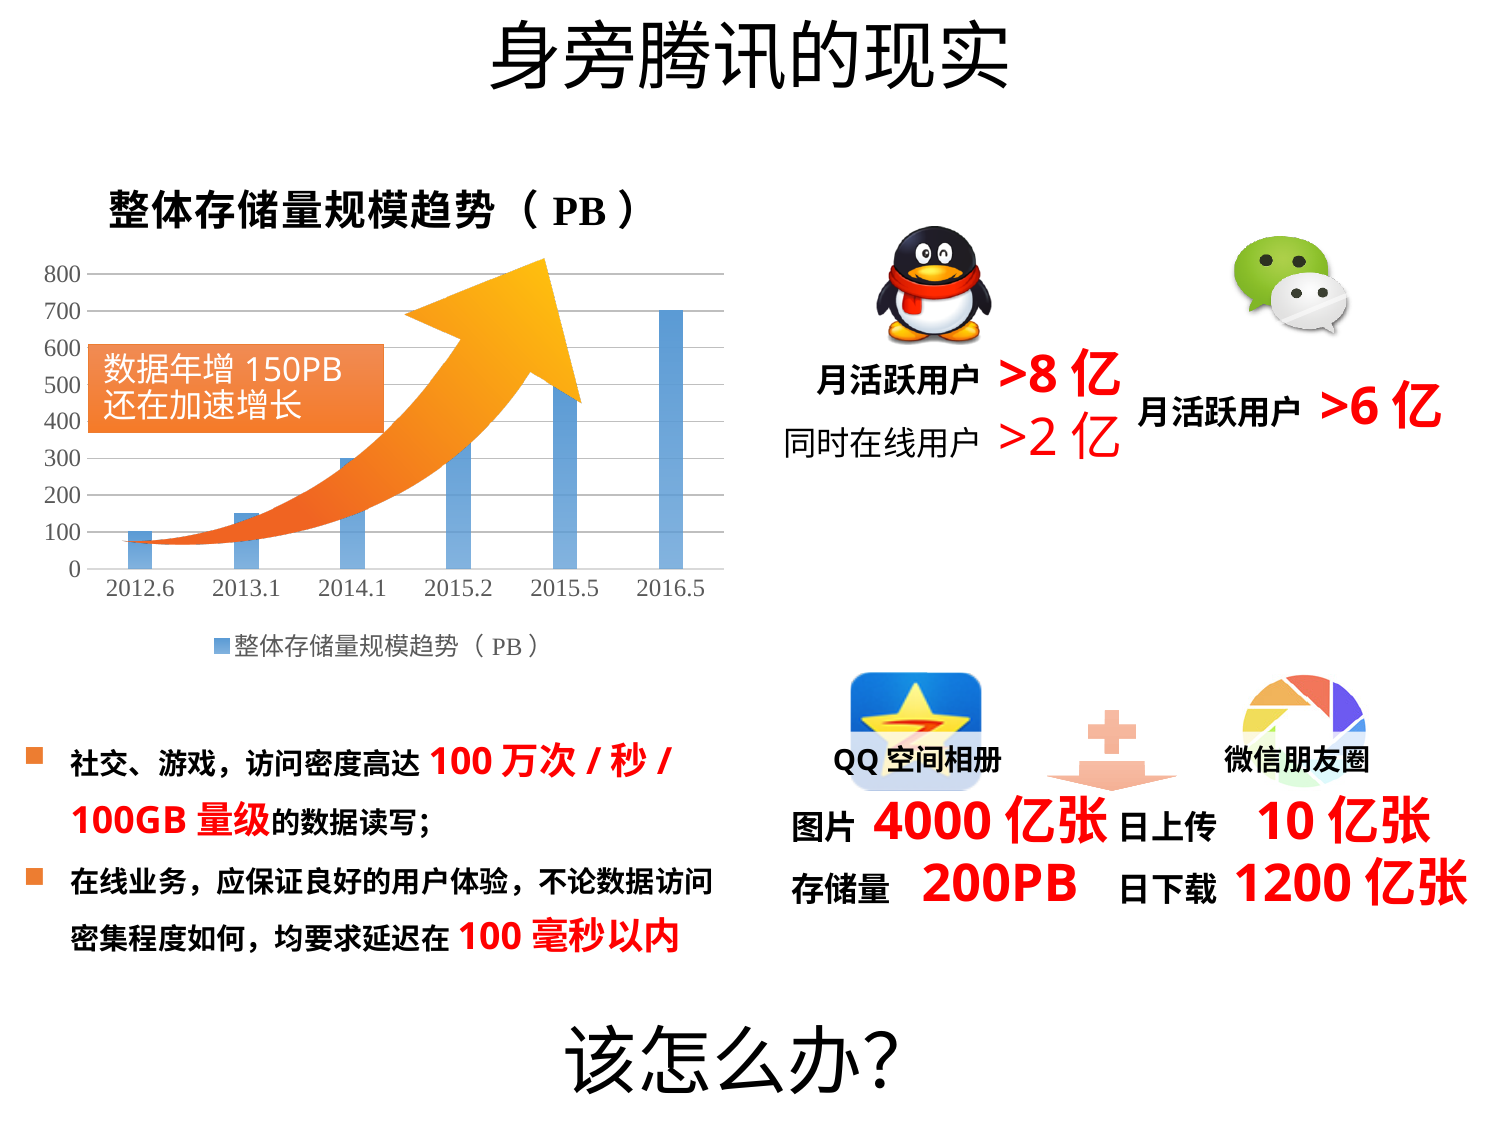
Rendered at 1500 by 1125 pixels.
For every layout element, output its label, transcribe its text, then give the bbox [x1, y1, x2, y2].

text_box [88, 255, 585, 551]
chart [29, 149, 739, 670]
list 该怎么办？ [0, 1003, 1500, 1125]
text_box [785, 672, 1472, 909]
title 课程背景 [103, 118, 1397, 226]
text_box 身旁腾讯的现实 [0, 0, 1500, 118]
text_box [738, 226, 1454, 463]
text_box 社交、游戏，访问密度高达100万次/秒/100GB量级的数据读写； 在线业务，应保证良好的用户体验，不论数据访问密集程度如何，均要求延迟在100毫秒以内 [17, 663, 733, 1018]
